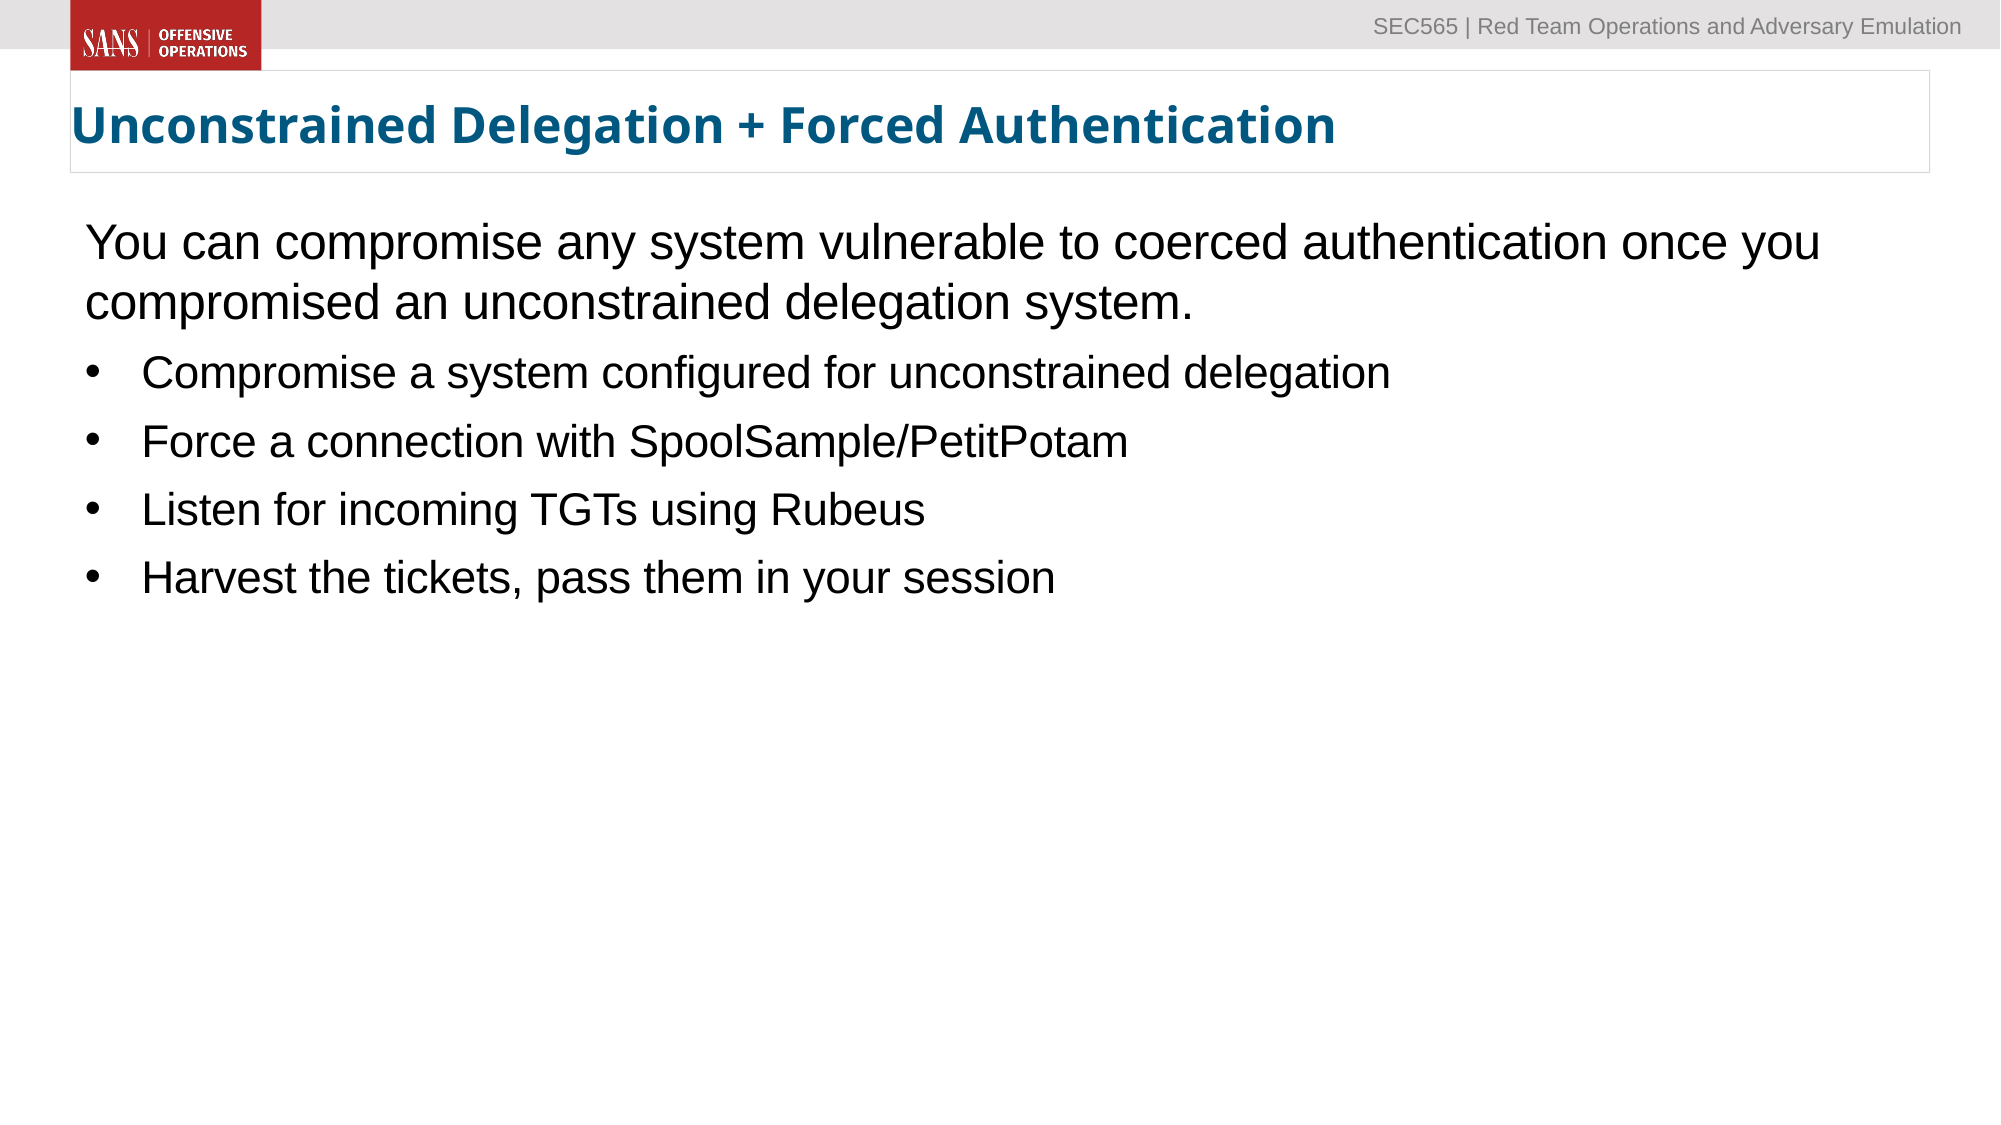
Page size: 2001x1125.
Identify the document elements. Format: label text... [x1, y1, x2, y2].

title Unconstrained Delegation + Forced Authentication [70, 70, 1930, 173]
picture [83, 29, 139, 57]
picture [159, 29, 247, 57]
list You can compromise any system vulnerable to coerced authentication once you compromised an unconstrained delegation system. Compromise a system configured for unconstrained delegation Force a connection with SpoolSample/PetitPotam Listen for incoming TGTs using Rubeus Harvest the tickets, pass them in your session [70, 202, 1930, 1056]
